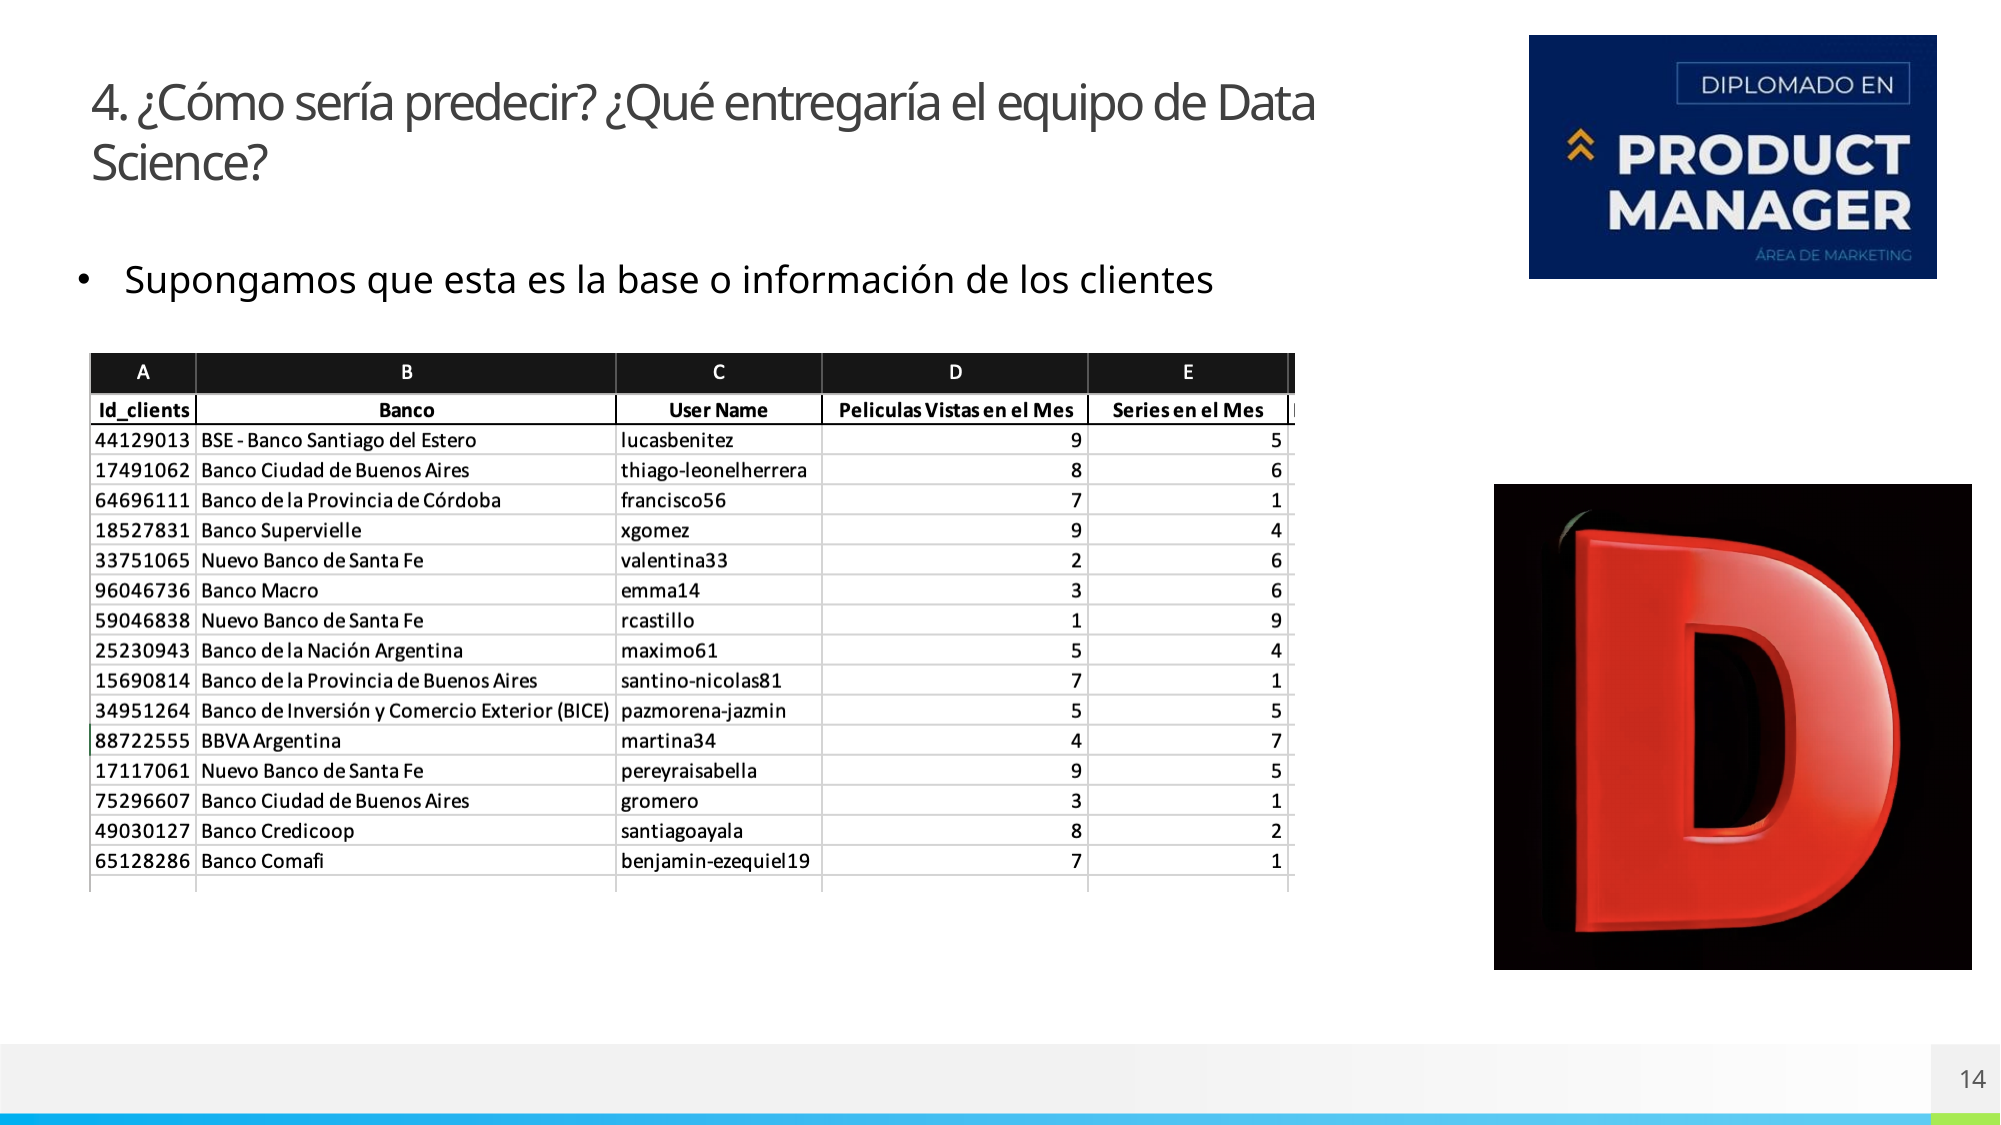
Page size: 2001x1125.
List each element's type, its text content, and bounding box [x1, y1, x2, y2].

picture [0, 1044, 1930, 1125]
picture [1494, 484, 1973, 970]
picture [1529, 34, 1938, 280]
text_box Supongamos que esta es la base o información de los clientes [62, 248, 1230, 309]
text_box [1930, 1044, 2000, 1114]
title 4. ¿Cómo sería predecir? ¿Qué entregaría el equipo de Data Science? [89, 68, 1475, 259]
picture [89, 353, 1295, 892]
slide_number 14 [1945, 1061, 1988, 1125]
